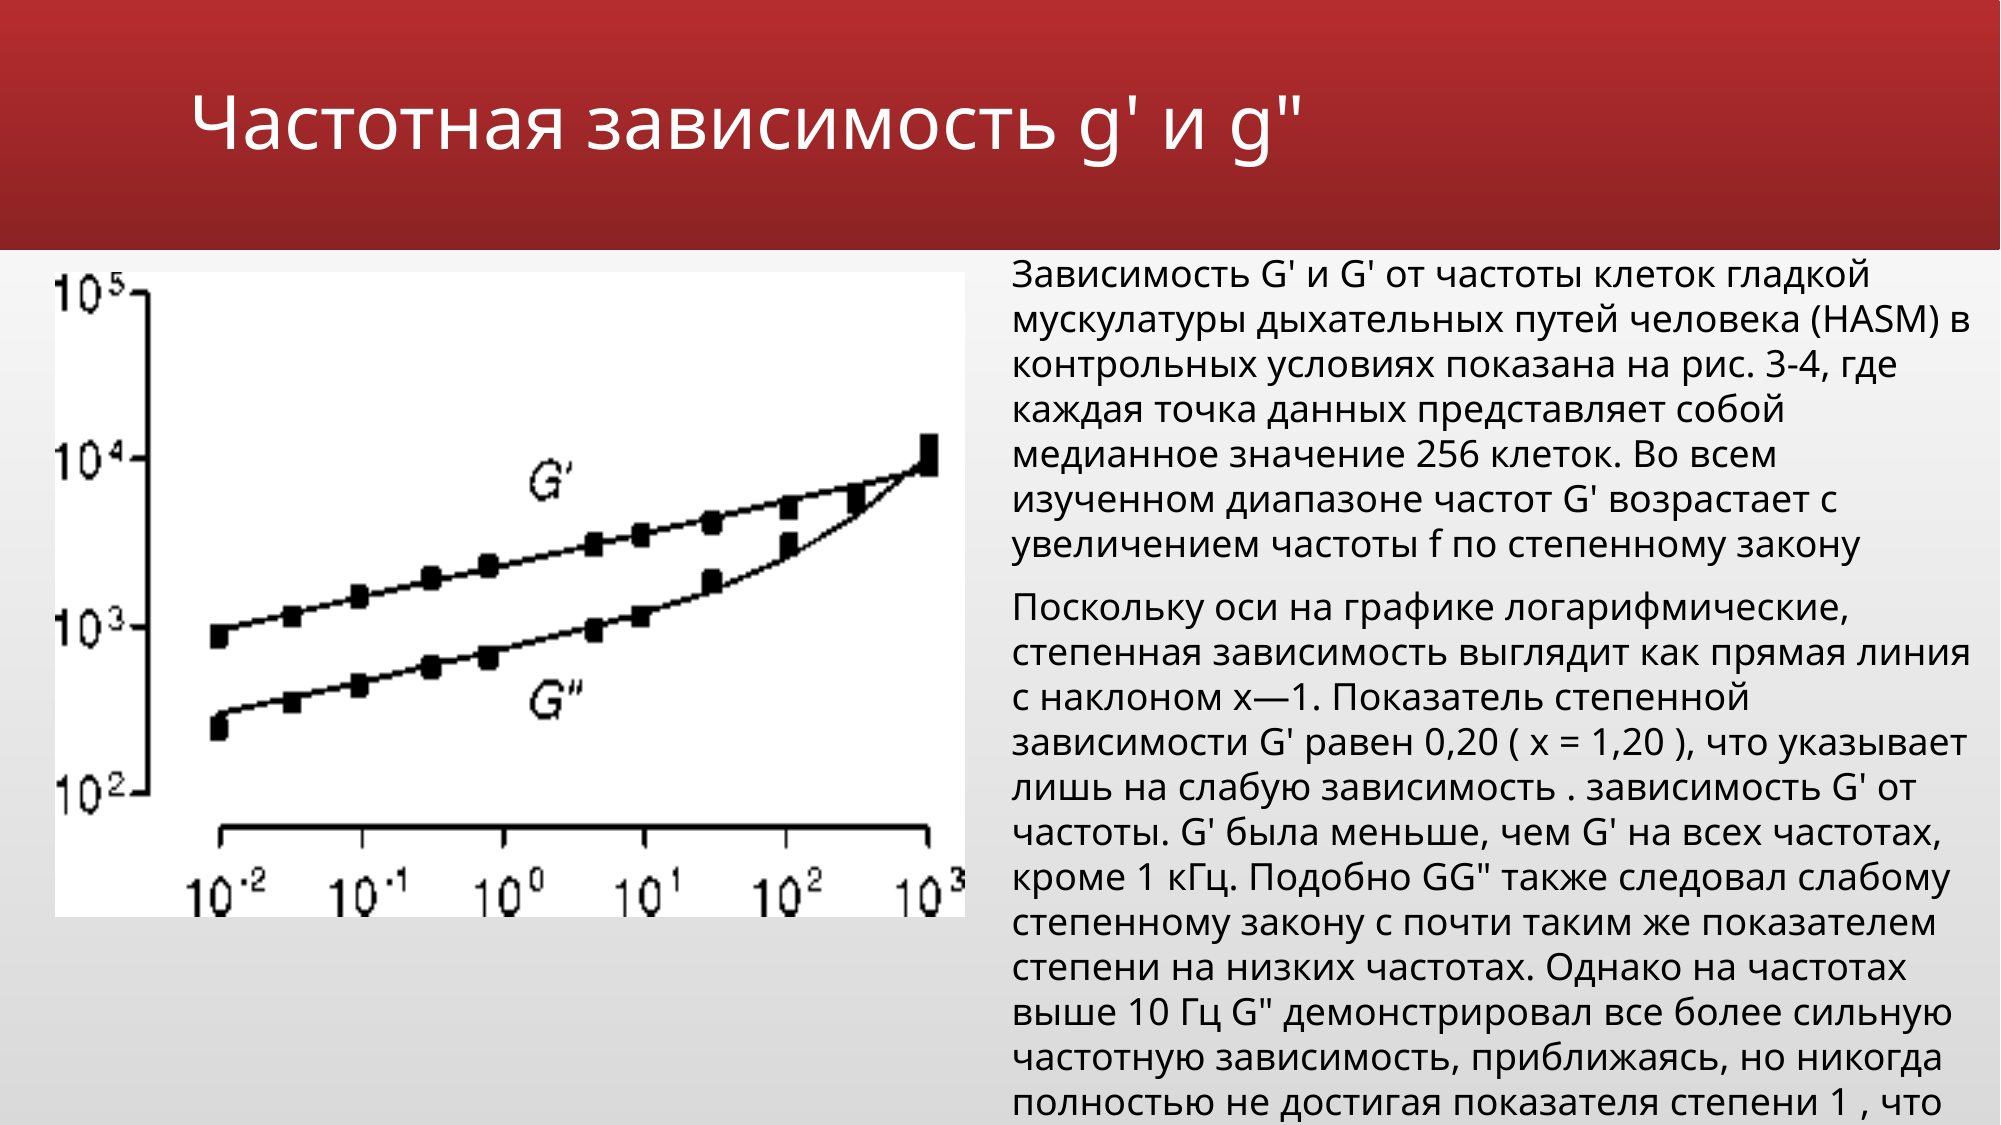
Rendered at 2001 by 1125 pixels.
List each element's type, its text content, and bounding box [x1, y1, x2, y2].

text_box Зависимость G' и G' от частоты клеток гладкой мускулатуры дыхательных путей человека (HASM) в контрольных условиях показана на рис. 3-4, где каждая точка данных представляет собой медианное значение 256 клеток. Во всем изученном диапазоне частот G' возрастает с увеличением частоты f по степенному закону [996, 243, 1998, 573]
picture [54, 272, 965, 917]
text_box Поскольку оси на графике логарифмические, степенная зависимость выглядит как прямая линия с наклоном х—1. Показатель степенной зависимости G' равен 0,20 ( х = 1,20 ), что указывает лишь на слабую зависимость . зависимость G' от частоты. G' была меньше, чем G' на всех частотах, кроме 1 кГц. Подобно GG" также следовал слабому степенному закону с почти таким же показателем степени на низких частотах. Однако на частотах выше 10 Гц G" демонстрировал все более сильную частотную зависимость, приближаясь, но никогда полностью не достигая показателя степени 1 , что было бы характерно для ньютоновской вязкости. [996, 575, 1998, 1125]
title Частотная зависимость g' и g" [174, 16, 1825, 234]
